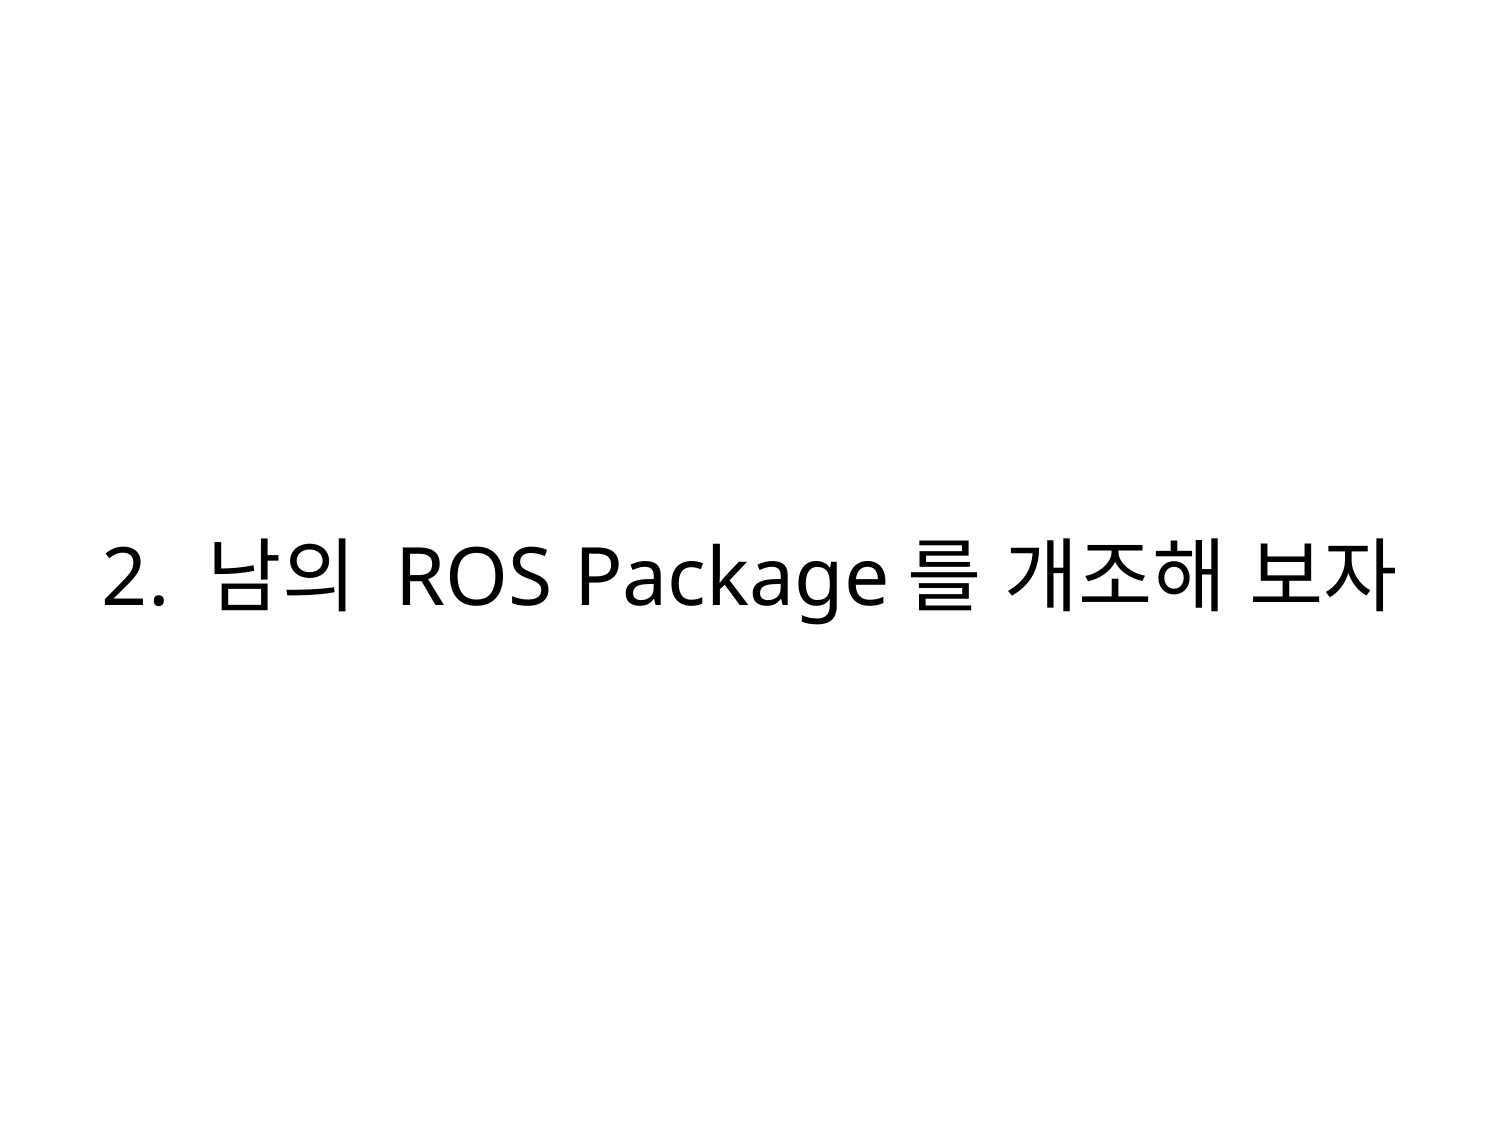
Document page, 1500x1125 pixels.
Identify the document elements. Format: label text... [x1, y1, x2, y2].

title 2. 남의 ROS Package를 개조해 보자 [53, 479, 1447, 668]
